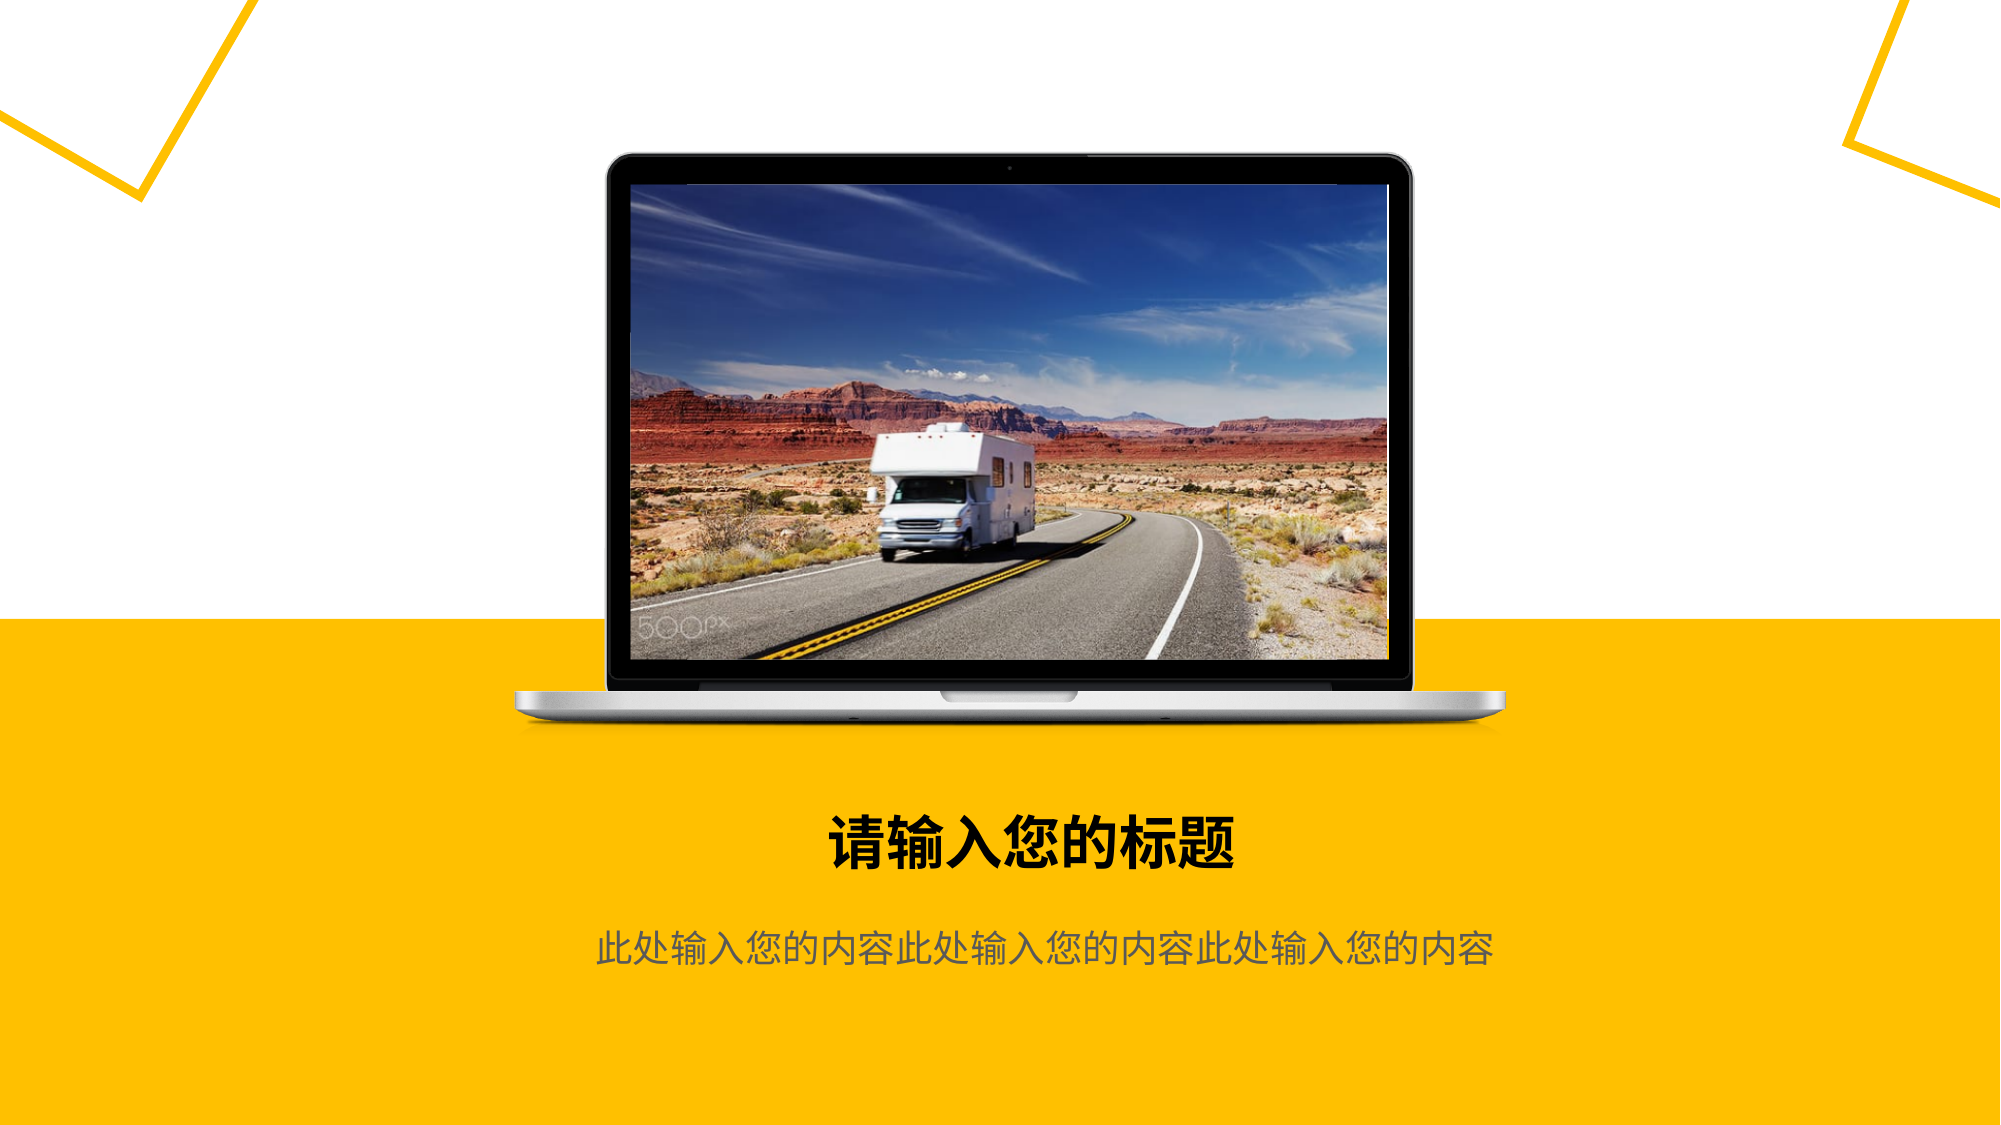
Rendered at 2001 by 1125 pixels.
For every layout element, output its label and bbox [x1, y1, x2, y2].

text_box [470, 117, 1530, 764]
text_box [0, 618, 2000, 1125]
text_box [1846, 0, 2000, 205]
text_box [324, 764, 1766, 978]
text_box [0, 0, 255, 198]
